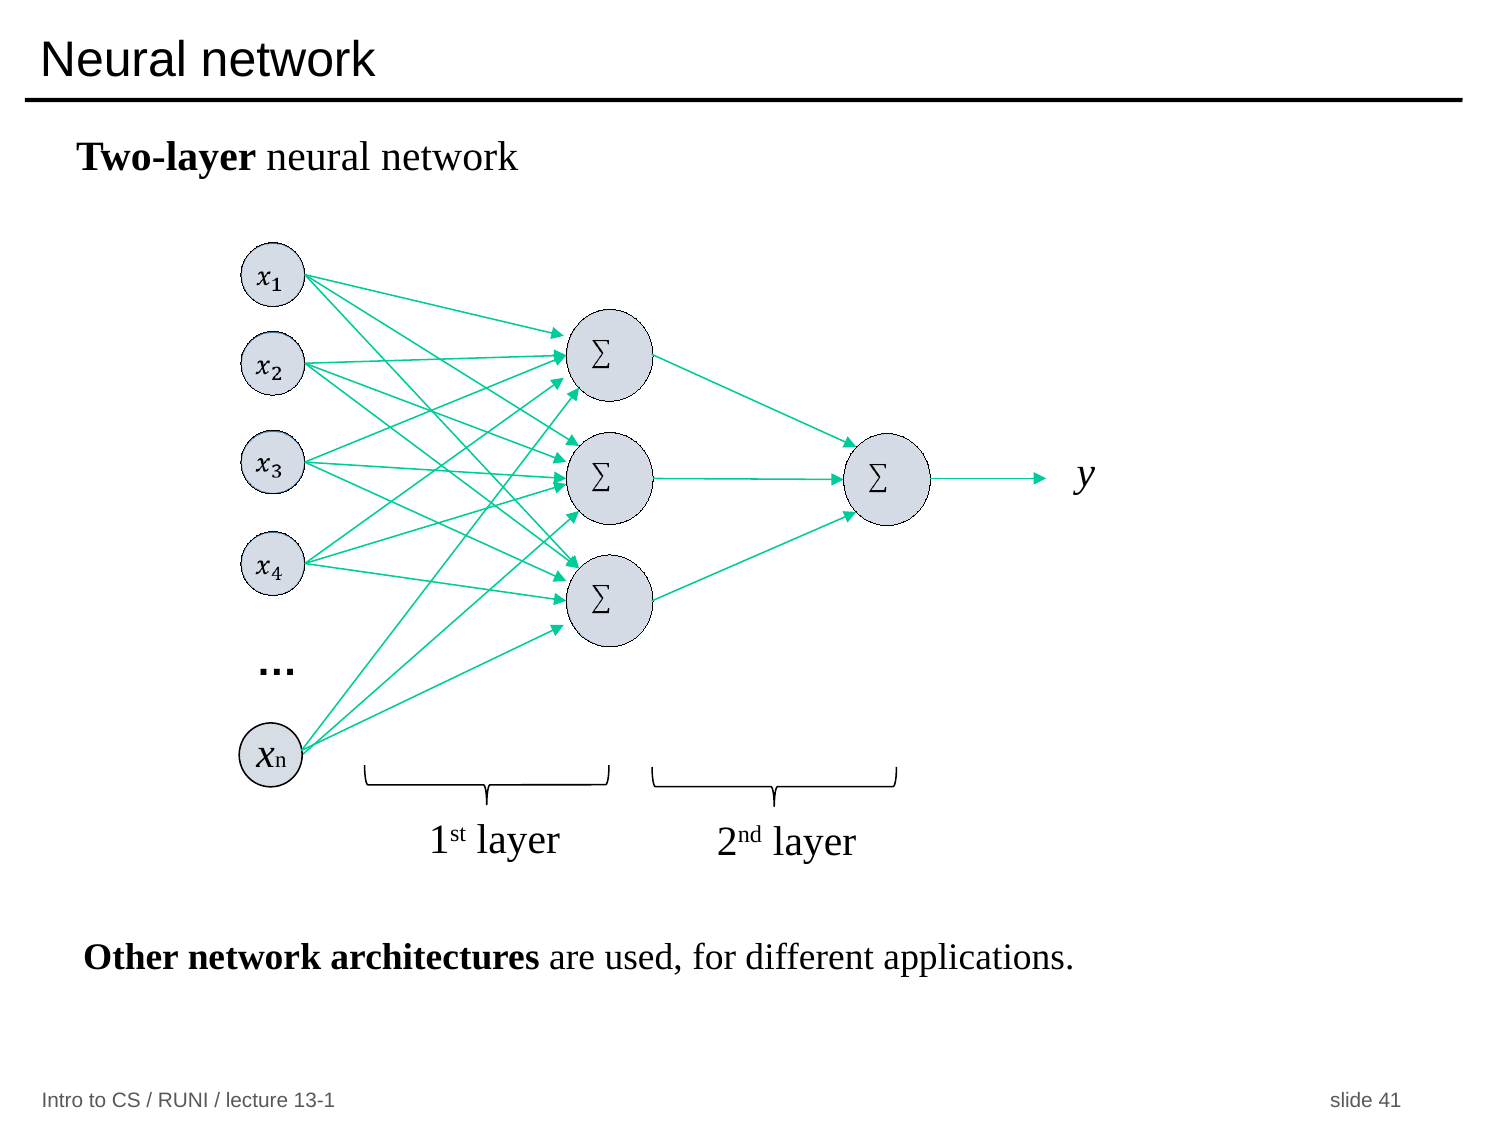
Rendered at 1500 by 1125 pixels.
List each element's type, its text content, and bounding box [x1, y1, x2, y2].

text_box Two-layer neural network [60, 120, 1474, 202]
text_box 2nd layer [702, 806, 872, 872]
text_box Other network architectures are used, for different applications. [68, 924, 1481, 1006]
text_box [238, 242, 1111, 788]
title Neural network [24, 12, 1463, 100]
text_box 1st layer [414, 804, 576, 870]
